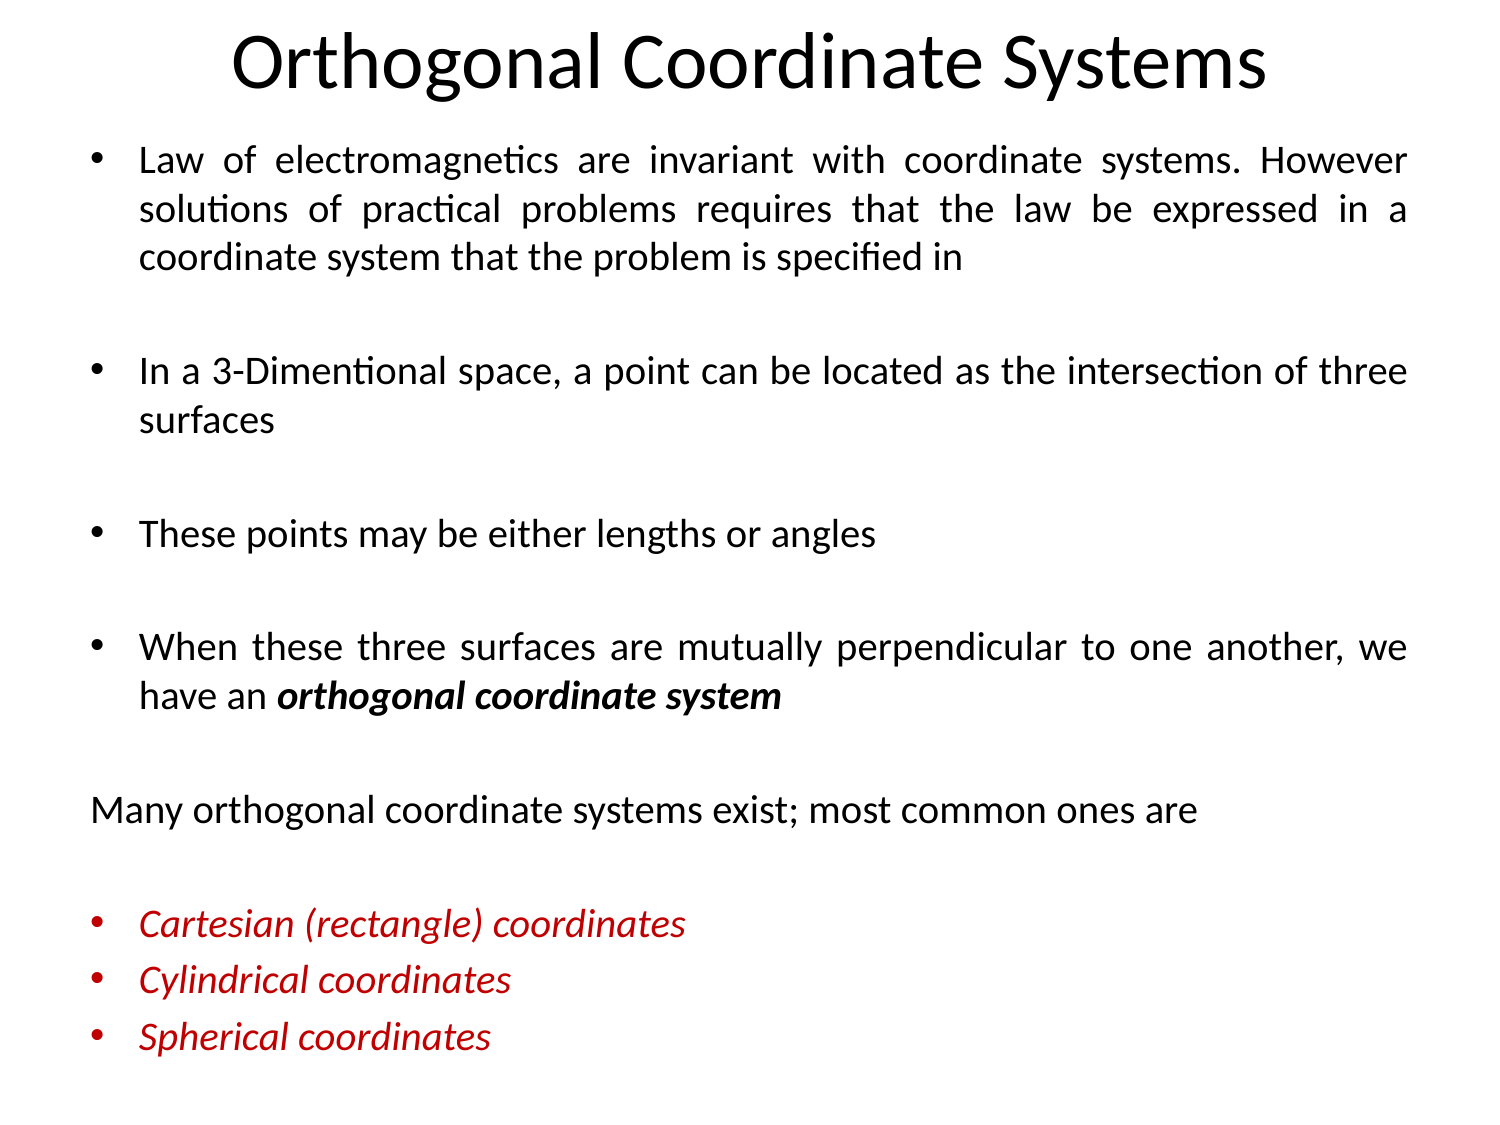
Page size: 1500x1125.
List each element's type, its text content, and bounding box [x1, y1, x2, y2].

list Law of electromagnetics are invariant with coordinate systems. However solutions of practical problems requires that the law be expressed in a coordinate system that the problem is specified in In a 3-Dimentional space, a point can be located as the intersection of three surfaces These points may be either lengths or angles When these three surfaces are mutually perpendicular to one another, we have an orthogonal coordinate system Many orthogonal coordinate systems exist; most common ones are Cartesian (rectangle) coordinates Cylindrical coordinates Spherical coordinates [75, 125, 1425, 1075]
title Orthogonal Coordinate Systems [75, 0, 1425, 113]
